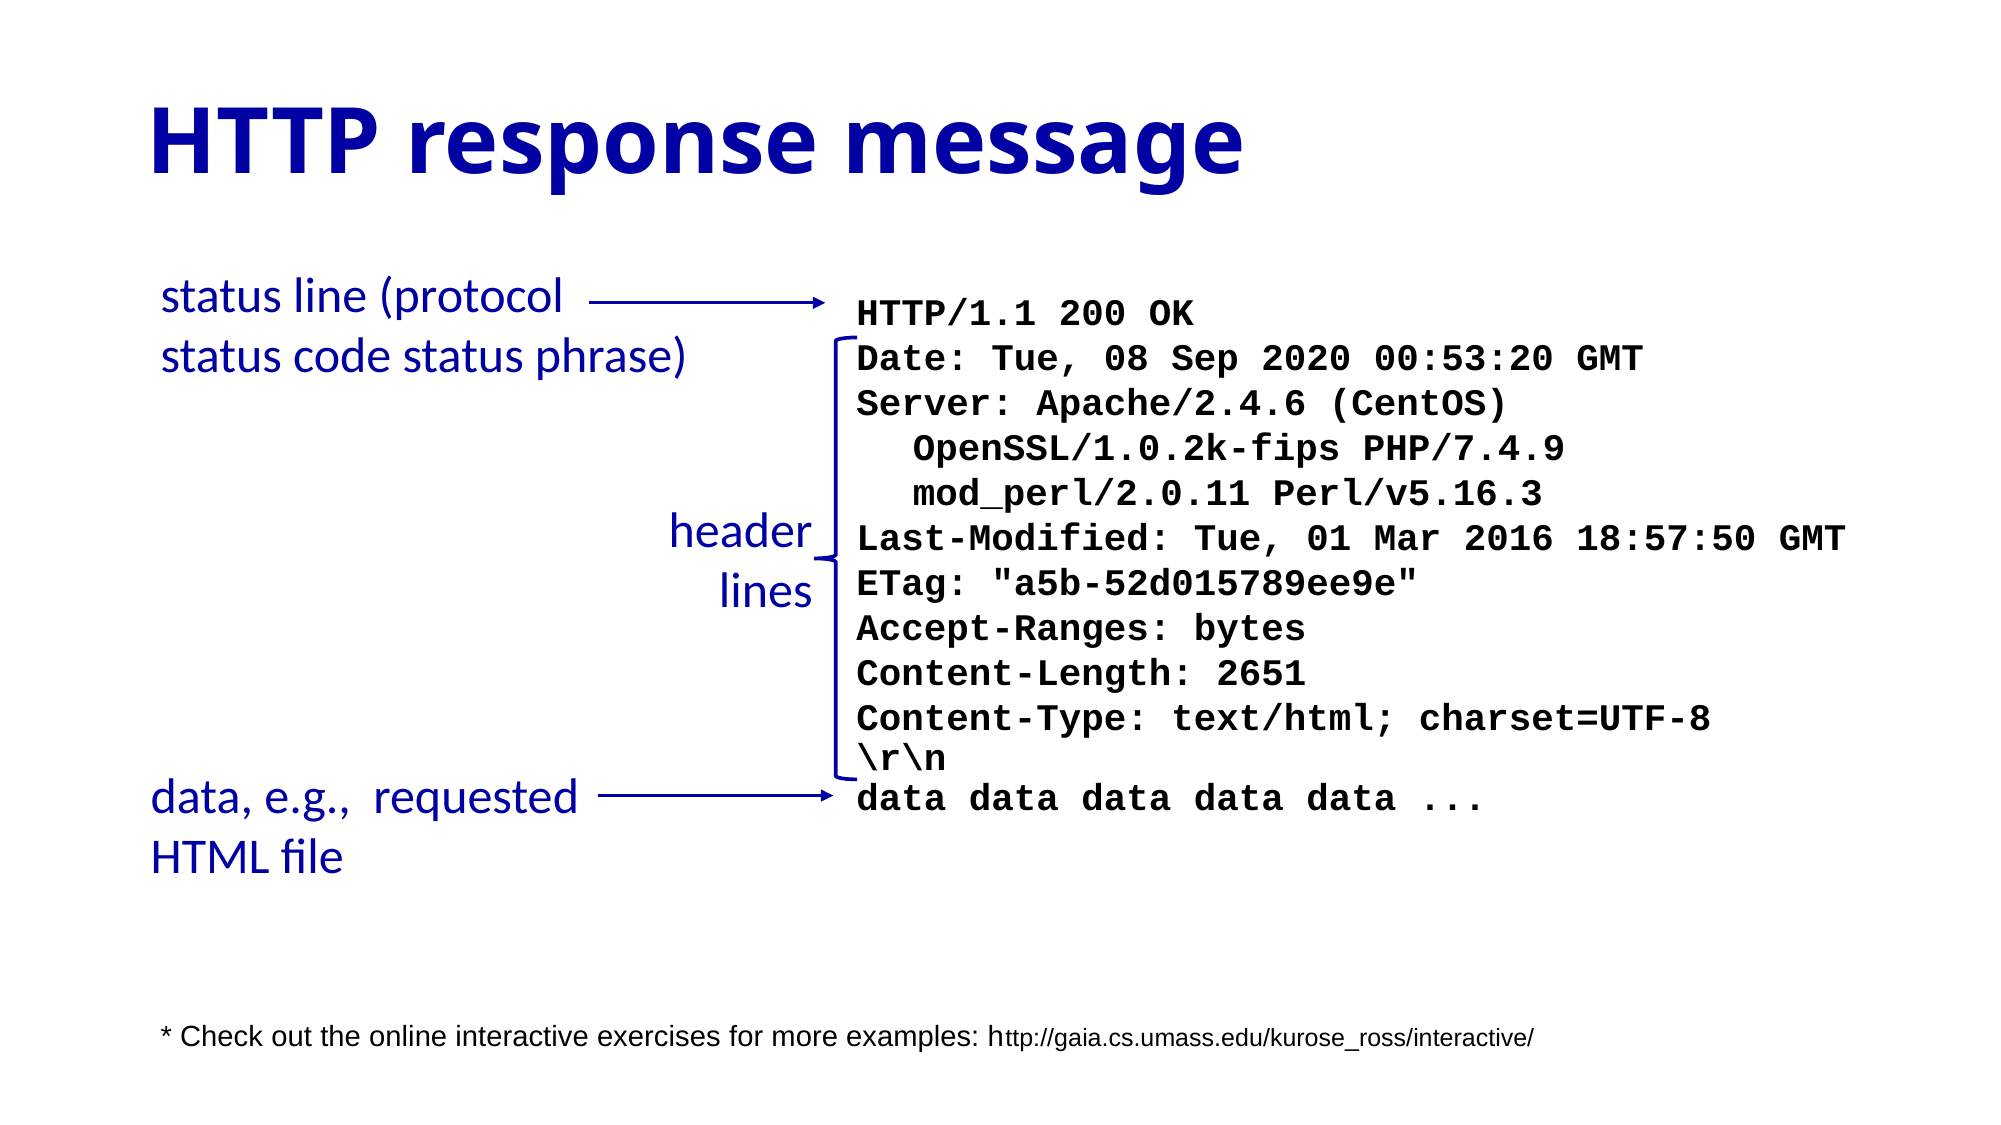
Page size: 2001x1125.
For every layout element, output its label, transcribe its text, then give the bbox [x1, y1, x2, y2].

text_box HTTP/1.1 200 OK Date: Tue, 08 Sep 2020 00:53:20 GMT Server: Apache/2.4.6 (CentOS) OpenSSL/1.0.2k-fips PHP/7.4.9 mod_perl/2.0.11 Perl/v5.16.3 Last-Modified: Tue, 01 Mar 2016 18:57:50 GMT ETag: "a5b-52d015789ee9e" Accept-Ranges: bytes Content-Length: 2651 Content-Type: text/html; charset=UTF-8 \r\n data data data data data ... [841, 280, 1878, 827]
title HTTP response message [131, 70, 1856, 218]
text_box data, e.g., requested HTML file [135, 755, 727, 891]
text_box header lines [653, 489, 828, 625]
text_box status line (protocol status code status phrase) [145, 255, 812, 390]
text_box * Check out the online interactive exercises for more examples: http://gaia.cs.umass.edu/kurose_ross/interactive/ [145, 1009, 1708, 1060]
text_box [814, 336, 858, 780]
